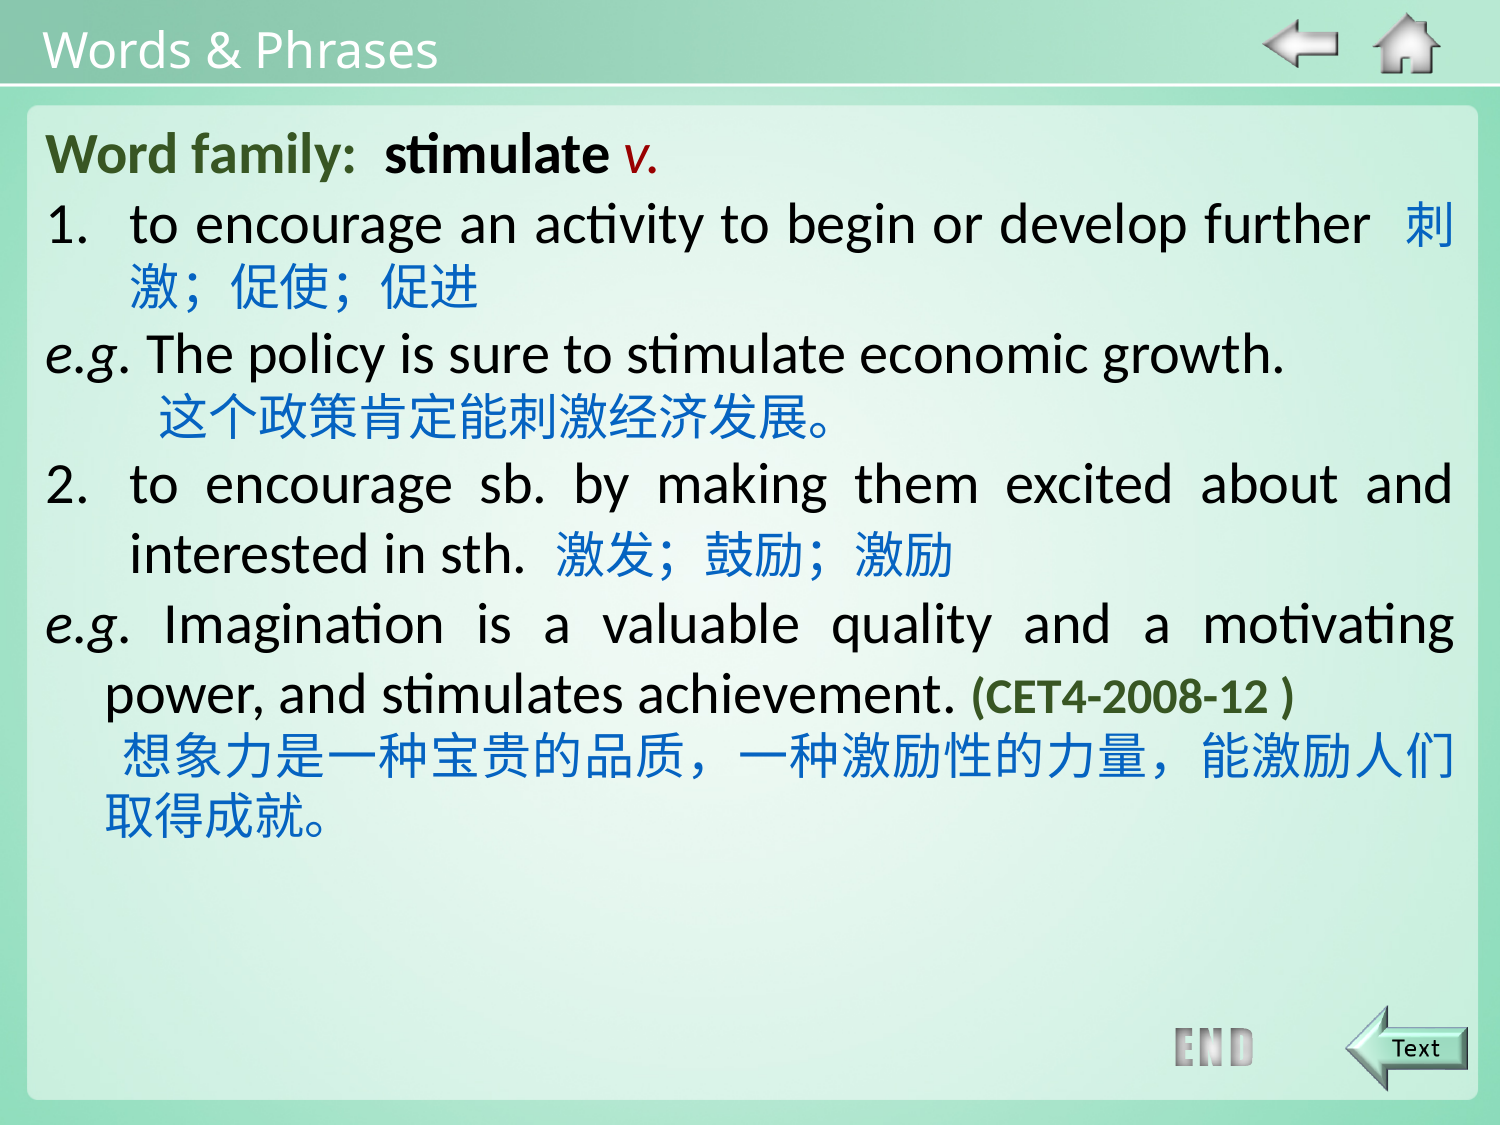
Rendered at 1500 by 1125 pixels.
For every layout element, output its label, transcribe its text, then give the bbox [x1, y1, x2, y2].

text_box Words & Phrases [27, 11, 582, 87]
picture [0, 0, 1500, 1125]
list Word family: stimulate v. to encourage an activity to begin or develop further 刺激；促使；促进 e.g. The policy is sure to stimulate economic growth. 这个政策肯定能刺激经济发展。 to encourage sb. by making them excited about and interested in sth. 激发；鼓励；激励 e.g. Imagination is a valuable quality and a motivating power, and stimulates achievement. (CET4-2008-12 ) 想象力是一种宝贵的品质，一种激励性的力量，能激励人们取得成就。 [30, 107, 1471, 1104]
